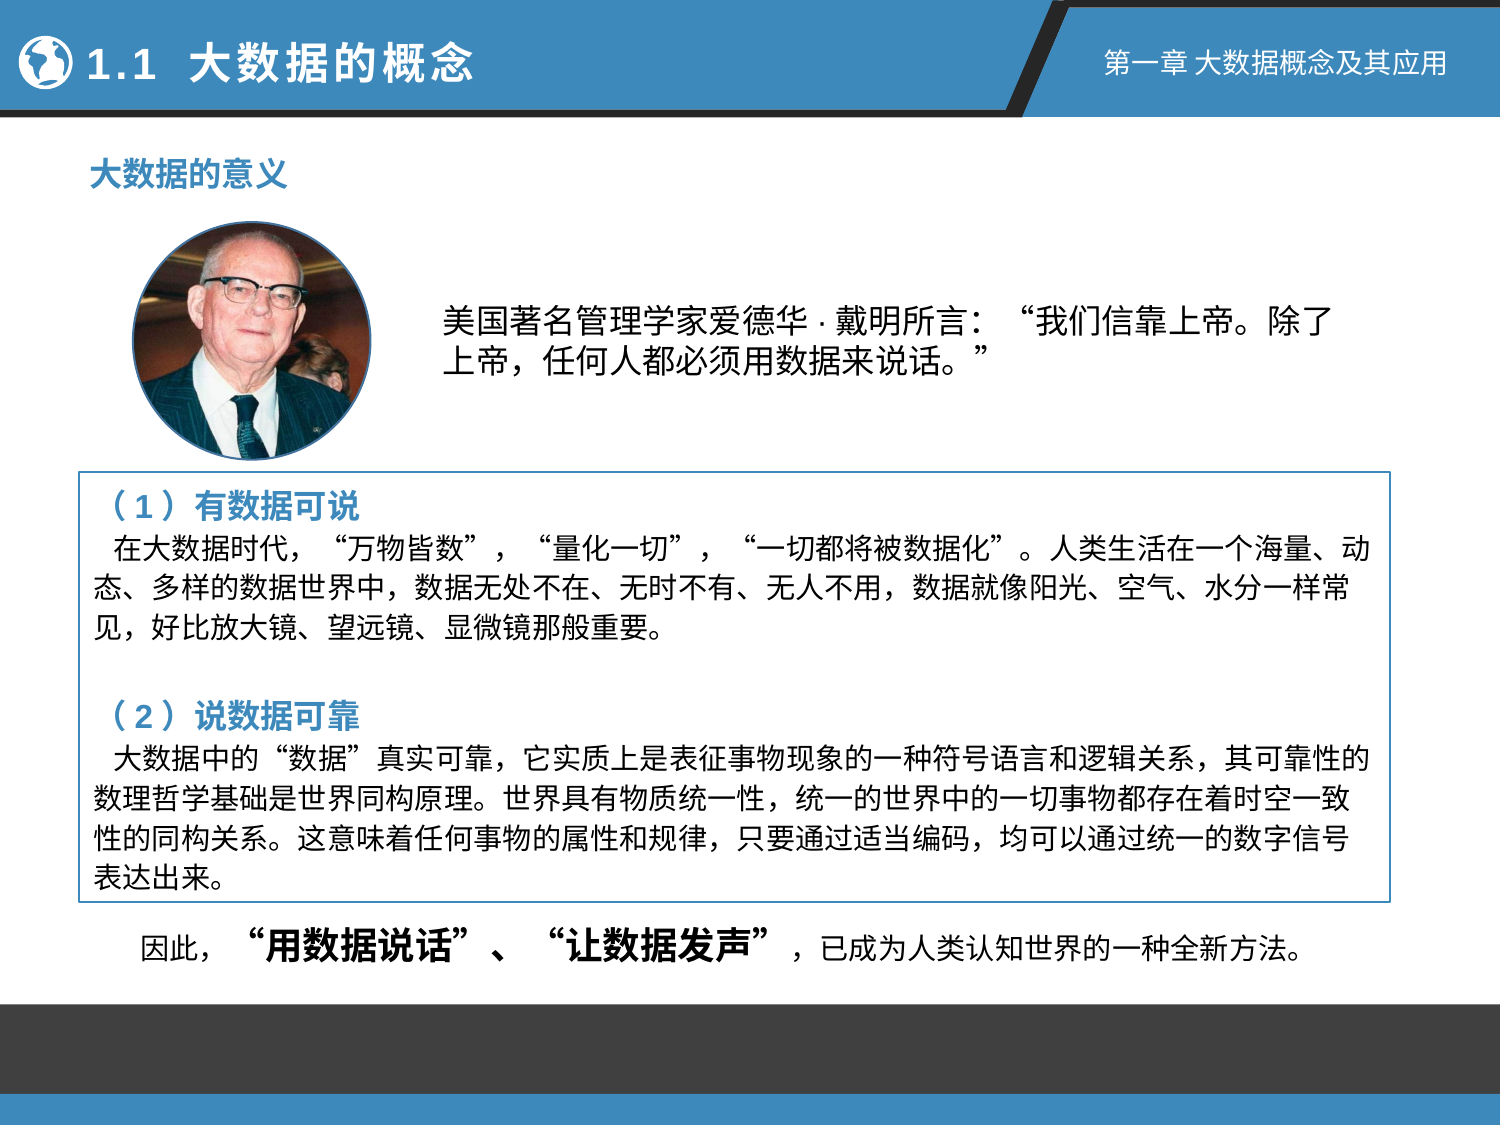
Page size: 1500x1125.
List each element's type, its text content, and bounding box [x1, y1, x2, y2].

text_box 大数据的意义 [74, 145, 304, 201]
text_box [0, 1003, 1500, 1093]
text_box [0, 1093, 1500, 1125]
text_box 美国著名管理学家爱德华·戴明所言：“我们信靠上帝。除了上帝，任何人都必须用数据来说话。” [428, 292, 1353, 388]
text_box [0, 0, 1500, 118]
text_box [131, 221, 372, 461]
text_box （1）有数据可说 在大数据时代，“万物皆数”，“量化一切”，“一切都将被数据化”。人类生活在一个海量、动态、多样的数据世界中，数据无处不在、无时不有、无人不用，数据就像阳光、空气、水分一样常见，好比放大镜、望远镜、显微镜那般重要。 （2）说数据可靠 大数据中的“数据”真实可靠，它实质上是表征事物现象的一种符号语言和逻辑关系，其可靠性的数理哲学基础是世界同构原理。世界具有物质统一性，统一的世界中的一切事物都存在着时空一致性的同构关系。这意味着任何事物的属性和规律，只要通过适当编码，均可以通过统一的数字信号表达出来。 [78, 472, 1390, 903]
text_box 因此，“用数据说话”、“让数据发声”，已成为人类认知世界的一种全新方法。 [72, 915, 1403, 975]
